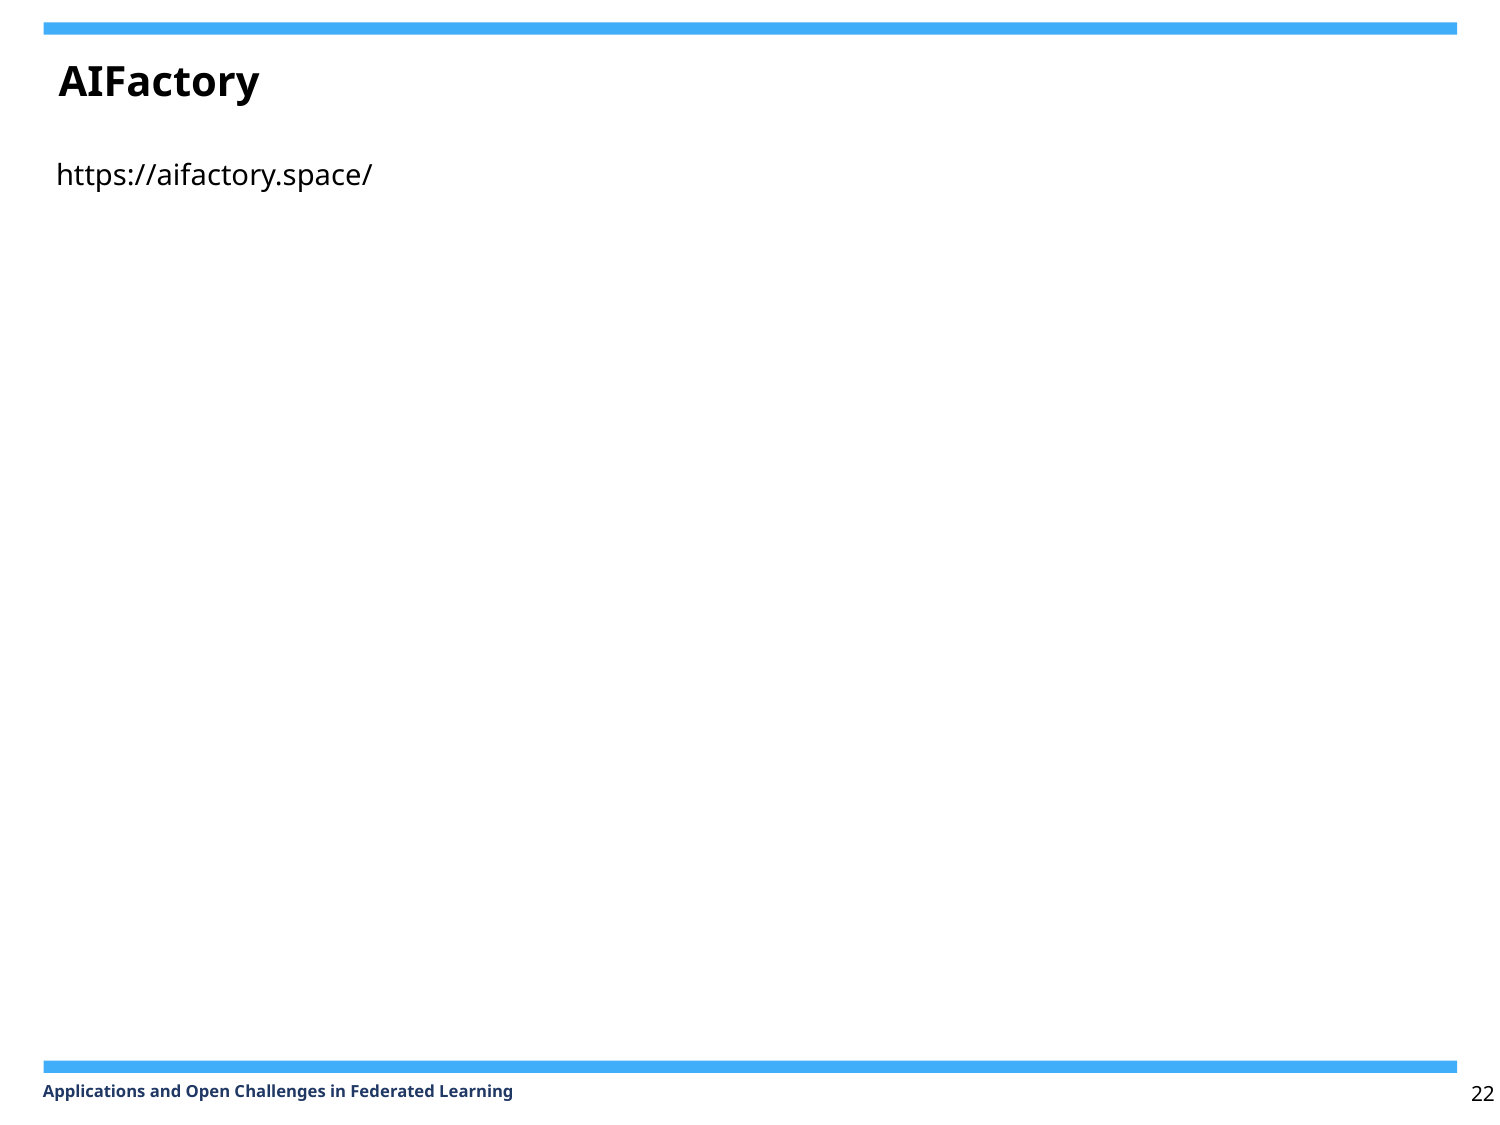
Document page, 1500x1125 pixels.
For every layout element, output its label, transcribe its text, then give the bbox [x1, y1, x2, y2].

text_box AIFactory [43, 47, 1458, 113]
text_box https://aifactory.space/ [41, 148, 1412, 269]
